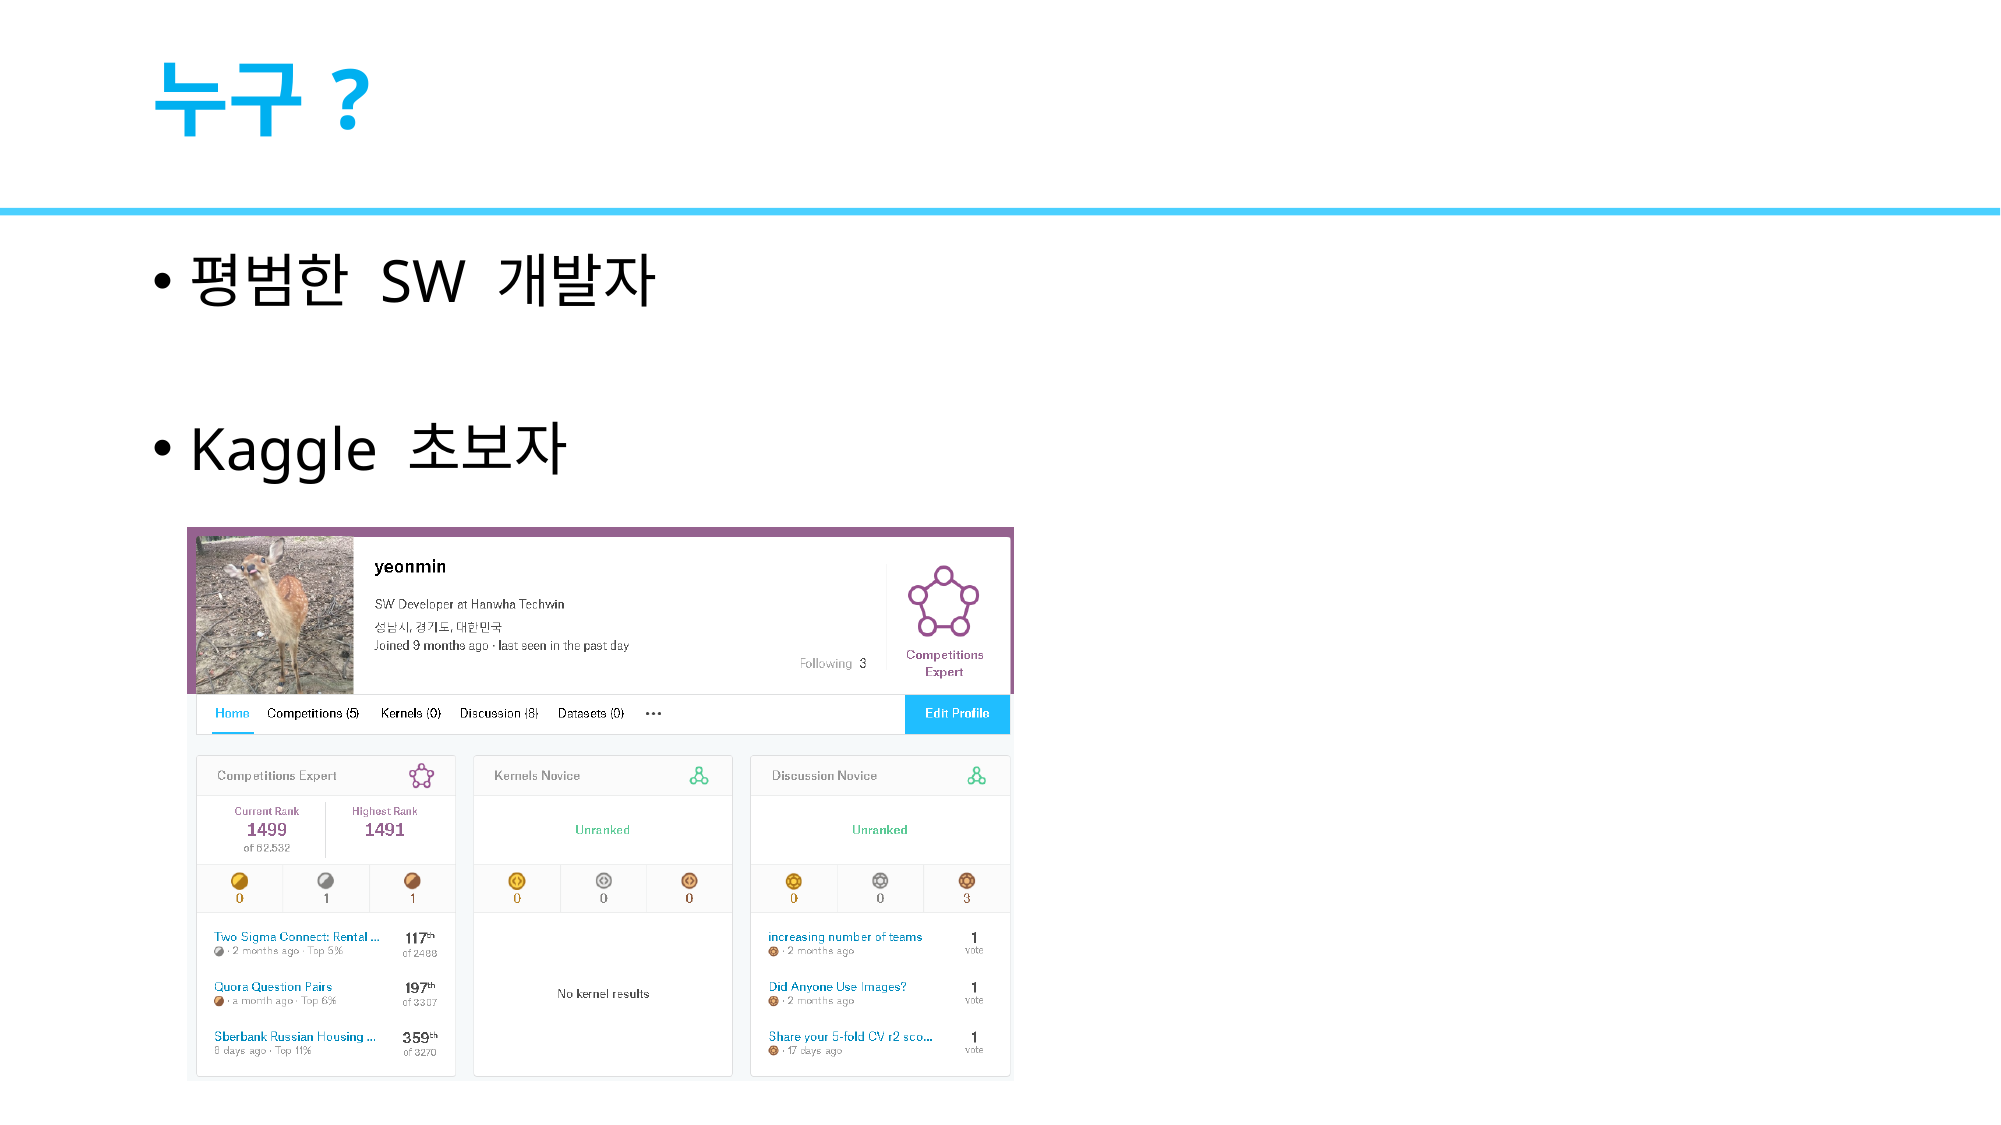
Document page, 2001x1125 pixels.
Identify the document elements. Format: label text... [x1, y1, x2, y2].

picture [187, 527, 1014, 1081]
title 누구? [137, 34, 1863, 172]
list 평범한 SW 개발자 Kaggle 초보자 [137, 244, 1863, 1014]
